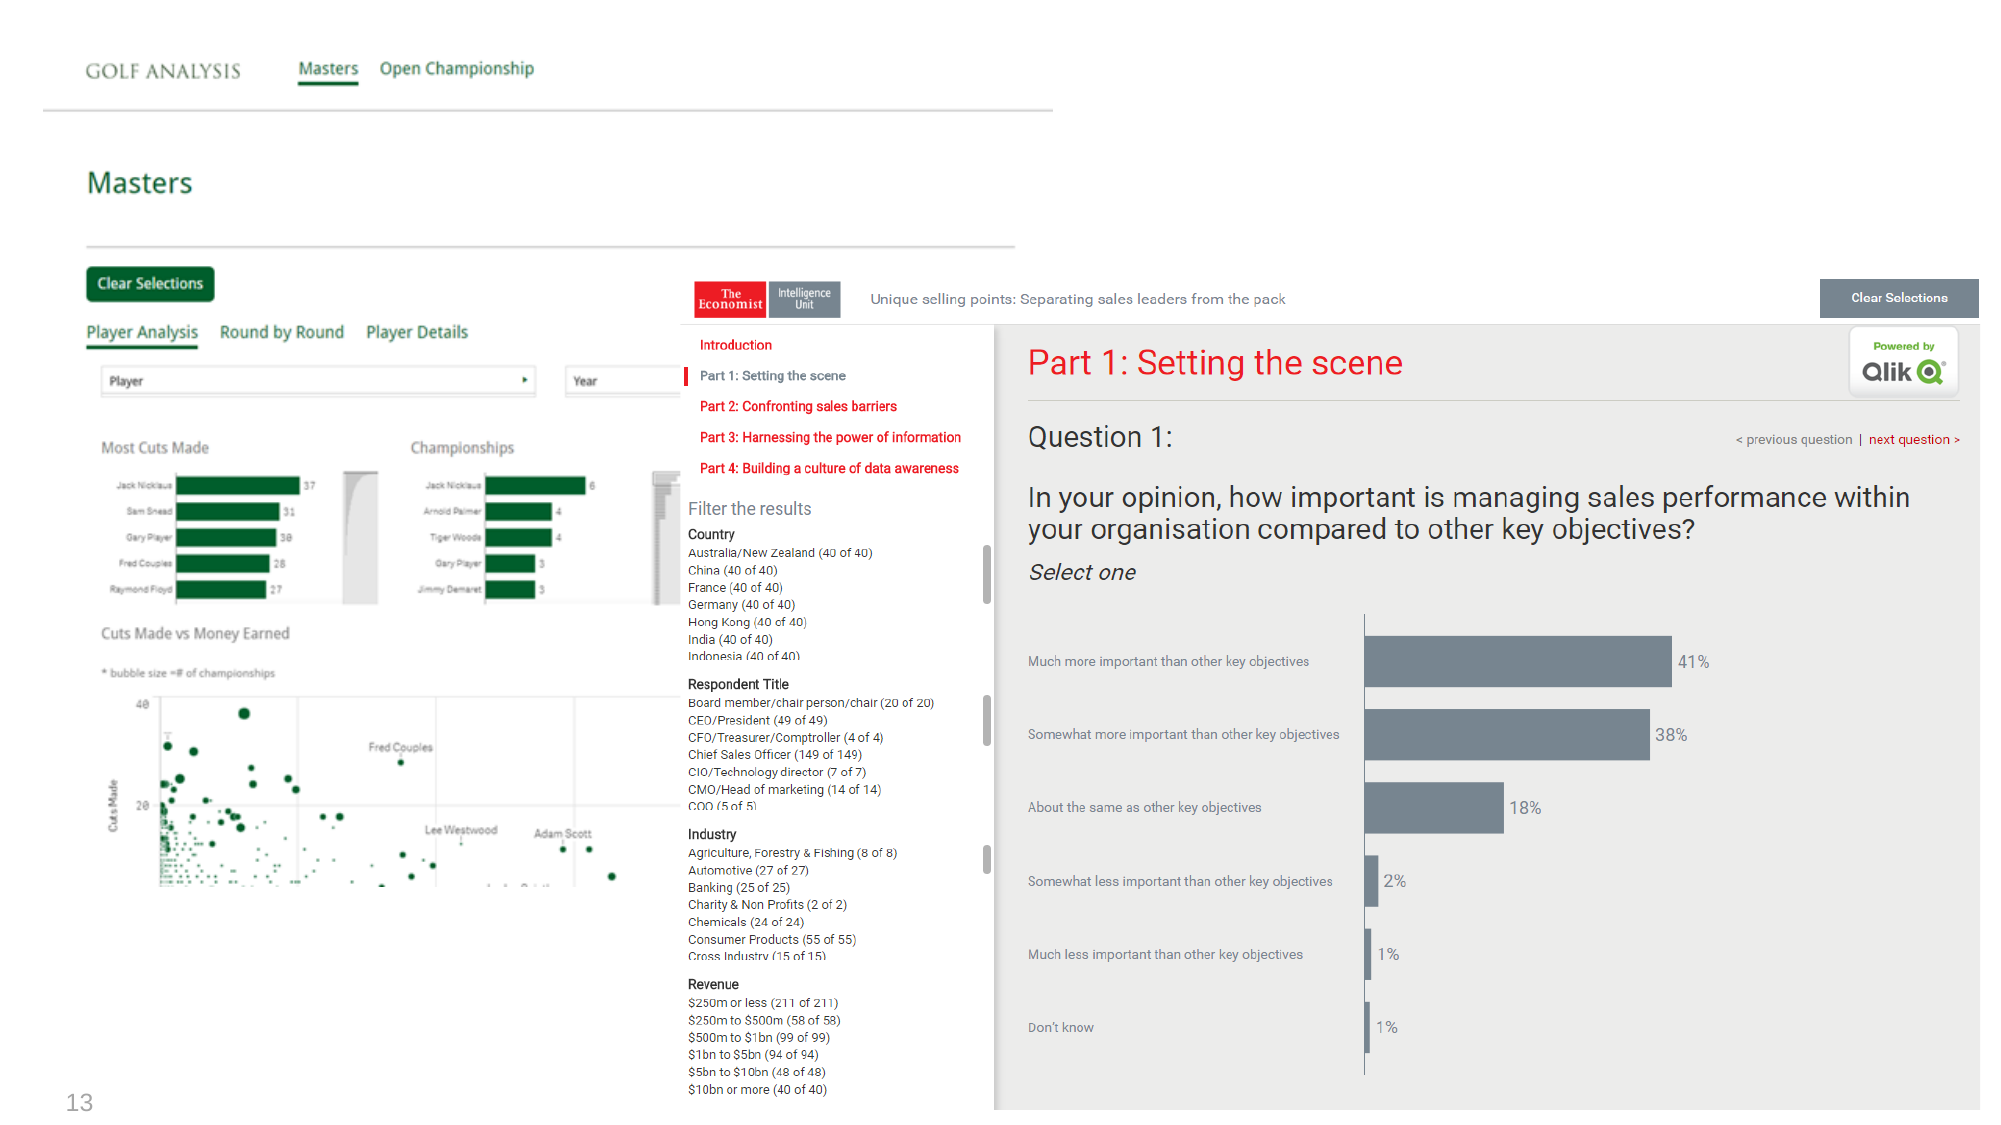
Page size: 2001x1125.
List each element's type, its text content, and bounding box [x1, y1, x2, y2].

slide_number 13 [50, 1085, 169, 1118]
picture [43, 39, 1981, 1110]
